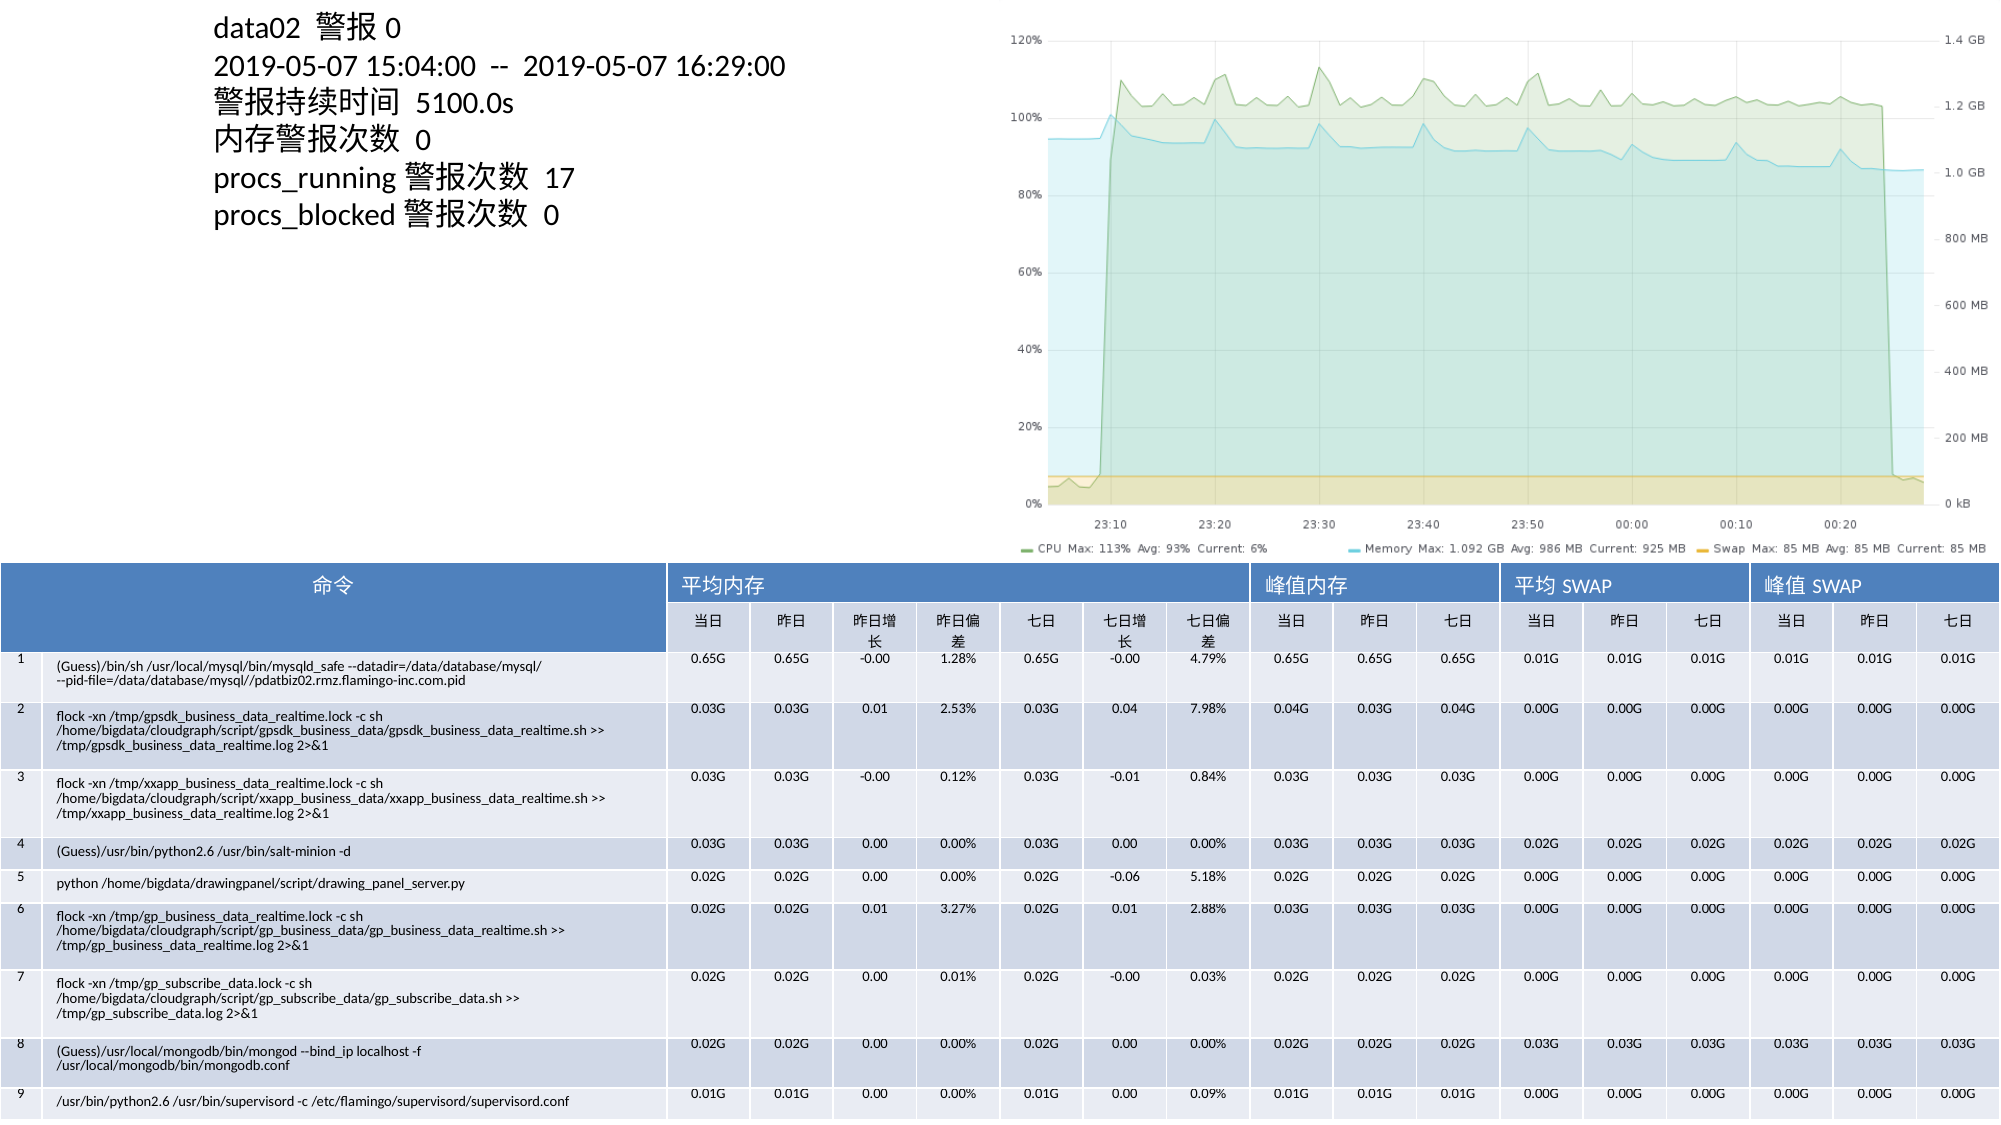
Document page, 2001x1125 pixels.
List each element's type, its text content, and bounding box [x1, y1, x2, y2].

table_cell 0.00G [1584, 1089, 1666, 1119]
table_header 峰值SWAP [1751, 571, 1999, 602]
table_cell 0.65G [751, 653, 832, 702]
table_cell 七日偏差 [1167, 603, 1249, 652]
table_cell 3.27% [917, 904, 999, 969]
table_cell 0.02G [1751, 838, 1832, 869]
table_cell 0.02G [668, 1039, 749, 1087]
table_cell 0.03G [668, 703, 749, 769]
table_cell 4 [1, 838, 41, 869]
table_cell (Guess)/bin/sh /usr/local/mysql/bin/mysqld_safe --datadir=/data/database/mysql/ --pid-file=/data/database/mysql//pdatbiz02.rmz.flamingo-inc.com.pid [43, 653, 666, 702]
table_cell 0.00G [1751, 703, 1832, 769]
table_cell flock -xn /tmp/gp_subscribe_data.lock -c sh /home/bigdata/cloudgraph/script/gp_subscribe_data/gp_subscribe_data.sh >> /tmp/gp_subscribe_data.log 2>&1 [43, 971, 666, 1037]
table_cell 0.00G [1917, 904, 1999, 969]
table_cell 当日 [1251, 603, 1332, 652]
table_cell 0.02G [1917, 838, 1999, 869]
table_cell 昨日增长 [834, 603, 916, 652]
table_cell 七日 [1917, 603, 1999, 652]
table_cell 0.02G [1584, 838, 1666, 869]
table_header 平均SWAP [1501, 572, 1749, 602]
table_cell 0.65G [1334, 653, 1416, 702]
table_cell 8 [1, 1039, 41, 1087]
table_cell 0.00G [1751, 1089, 1832, 1119]
table_cell 0.01G [751, 1089, 832, 1119]
table_cell flock -xn /tmp/gpsdk_business_data_realtime.lock -c sh /home/bigdata/cloudgraph/script/gpsdk_business_data/gpsdk_business_data_realtime.sh >> /tmp/gpsdk_business_data_realtime.log 2>&1 [43, 703, 666, 769]
table_cell 0.00G [1917, 771, 1999, 837]
table_cell 0.02G [751, 904, 832, 969]
table_cell 0.65G [668, 653, 749, 702]
table_cell 0.03G [1001, 838, 1082, 869]
table_cell 6 [1, 904, 41, 969]
picture [999, 0, 2000, 563]
table_cell 0.02G [1251, 871, 1332, 902]
table_cell 0.00% [917, 838, 999, 869]
table_cell 0.00G [1667, 871, 1749, 902]
table_cell 0.03G [1417, 838, 1499, 869]
table_cell 0.00 [834, 838, 916, 869]
table_cell 0.00G [1834, 871, 1916, 902]
table_cell 昨日 [1334, 603, 1416, 652]
table_cell 0.00G [1834, 904, 1916, 969]
table_cell 0.01G [1251, 1089, 1332, 1119]
table_cell 0.00 [834, 1089, 916, 1119]
table_cell 0.02G [668, 871, 749, 902]
table_cell 0.01G [1917, 653, 1999, 702]
table_cell 0.02G [1417, 1039, 1499, 1087]
table_cell 0.00G [1834, 771, 1916, 837]
table_cell 0.01G [1667, 653, 1749, 702]
table_cell 0.65G [1417, 653, 1499, 702]
table_cell 0.00G [1584, 771, 1666, 837]
table_cell 0.01G [1334, 1089, 1416, 1119]
table_cell 0.00G [1834, 1089, 1916, 1119]
table_cell 0.03G [1667, 1039, 1749, 1087]
table_cell 0.00G [1501, 771, 1582, 837]
table_cell 4.79% [1167, 653, 1249, 702]
table_cell 0.02G [1001, 1039, 1082, 1087]
table_cell 0.02G [751, 971, 832, 1037]
table_cell 0.03G [1251, 838, 1332, 869]
table_cell flock -xn /tmp/gp_business_data_realtime.lock -c sh /home/bigdata/cloudgraph/script/gp_business_data/gp_business_data_realtime.sh >> /tmp/gp_business_data_realtime.log 2>&1 [43, 904, 666, 969]
table_cell 1.28% [917, 653, 999, 702]
table_cell 当日 [1501, 603, 1582, 652]
table_cell 0.03G [1584, 1039, 1666, 1087]
table_cell 0.01G [1584, 653, 1666, 702]
table_cell (Guess)/usr/bin/python2.6 /usr/bin/salt-minion -d [43, 838, 666, 869]
table_cell 0.03G [1334, 904, 1416, 969]
table_cell 0.00G [1667, 1089, 1749, 1119]
table_cell 0.03G [1834, 1039, 1916, 1087]
table_cell 0.00G [1667, 904, 1749, 969]
table_cell 0.02G [668, 904, 749, 969]
table_cell 0.02G [1251, 1039, 1332, 1087]
table_cell 0.00 [834, 1039, 916, 1087]
table_header 命令 [1, 563, 666, 652]
table_cell 0.03G [1001, 703, 1082, 769]
table_cell 0.03G [751, 771, 832, 837]
table_cell 2.53% [917, 703, 999, 769]
table_cell 0.02G [1334, 1039, 1416, 1087]
table_header 平均内存 [668, 563, 1249, 602]
table_header 峰值内存 [1251, 572, 1499, 602]
table_cell flock -xn /tmp/xxapp_business_data_realtime.lock -c sh /home/bigdata/cloudgraph/script/xxapp_business_data/xxapp_business_data_realtime.sh >> /tmp/xxapp_business_data_realtime.log 2>&1 [43, 771, 666, 837]
table_cell 0.00% [1167, 1039, 1249, 1087]
text_box data02 警报0 2019-05-07 15:04:00 -- 2019-05-07 16:29:00 警报持续时间 5100.0s 内存警报次数 0 procs_running警报次数 17 procs_blocked警报次数 0 [198, 0, 802, 277]
table_cell 0.01G [1751, 653, 1832, 702]
table_cell 昨日 [1584, 603, 1666, 652]
table_cell 0.03G [1417, 904, 1499, 969]
table_cell 0.00 [834, 871, 916, 902]
table_cell 0.02G [1001, 871, 1082, 902]
table_cell 0.00% [1167, 838, 1249, 869]
table_cell 7.98% [1167, 703, 1249, 769]
table_cell 0.00G [1917, 871, 1999, 902]
table_cell -0.00 [834, 653, 916, 702]
table_cell 0.00G [1751, 971, 1832, 1037]
table_cell 0.00G [1501, 703, 1582, 769]
table_cell 0.03G [1334, 838, 1416, 869]
table_cell 0.03G [1501, 1039, 1582, 1087]
table_cell 0.00G [1751, 904, 1832, 969]
table_cell -0.01 [1084, 771, 1166, 837]
table_cell 0.02G [668, 971, 749, 1037]
table_cell 当日 [1751, 603, 1832, 652]
table_cell -0.00 [834, 771, 916, 837]
table_cell 0.65G [1251, 653, 1332, 702]
table_cell -0.00 [1084, 971, 1166, 1037]
table_cell 5.18% [1167, 871, 1249, 902]
table_cell python /home/bigdata/drawingpanel/script/drawing_panel_server.py [43, 871, 666, 902]
table_cell 0.01G [1417, 1089, 1499, 1119]
table_cell 0.00 [1084, 1089, 1166, 1119]
table_cell 0.01G [1001, 1089, 1082, 1119]
table_cell 9 [1, 1089, 41, 1119]
table_cell 0.65G [1001, 653, 1082, 702]
table_cell 0.04G [1417, 703, 1499, 769]
table_cell 0.03G [668, 838, 749, 869]
table_cell 0.00G [1584, 904, 1666, 969]
table_cell 0.00G [1501, 904, 1582, 969]
table_cell 0.01 [834, 904, 916, 969]
table_cell /usr/bin/python2.6 /usr/bin/supervisord -c /etc/flamingo/supervisord/supervisord.conf [43, 1089, 666, 1119]
table_cell 0.02G [1251, 971, 1332, 1037]
table_cell 0.00G [1917, 703, 1999, 769]
table_cell 0.00G [1584, 971, 1666, 1037]
table_cell 0.03G [1251, 904, 1332, 969]
table_cell 0.00G [1917, 1089, 1999, 1119]
table_cell 0.00% [917, 1039, 999, 1087]
table_cell 0.00G [1751, 771, 1832, 837]
table_cell 0.01G [1834, 653, 1916, 702]
table_cell 0.02G [751, 1039, 832, 1087]
table_cell 0.03G [751, 703, 832, 769]
table_cell 0.00G [1501, 871, 1582, 902]
table_cell (Guess)/usr/local/mongodb/bin/mongod --bind_ip localhost -f /usr/local/mongodb/bin/mongodb.conf [43, 1039, 666, 1087]
table_cell 2 [1, 703, 41, 769]
table_cell 0.00G [1667, 703, 1749, 769]
table_cell 0.00G [1501, 971, 1582, 1037]
table_cell 0.02G [1417, 971, 1499, 1037]
table_cell 0.01 [1084, 904, 1166, 969]
table_cell 0.01% [917, 971, 999, 1037]
table_cell 7 [1, 971, 41, 1037]
table_cell 3 [1, 771, 41, 837]
table_cell 0.02G [1834, 838, 1916, 869]
table_cell 0.00G [1584, 871, 1666, 902]
table_cell 1 [1, 653, 41, 702]
table_cell 0.00G [1501, 1089, 1582, 1119]
table_cell 0.02G [1001, 904, 1082, 969]
table_cell 0.03G [668, 771, 749, 837]
table_cell 0.03G [1751, 1039, 1832, 1087]
table_cell 0.03% [1167, 971, 1249, 1037]
table_cell 5 [1, 871, 41, 902]
table_cell 0.01G [668, 1089, 749, 1119]
table_cell 昨日 [751, 603, 832, 652]
table_cell 0.00 [1084, 1039, 1166, 1087]
table_cell 0.09% [1167, 1089, 1249, 1119]
table_cell -0.00 [1084, 653, 1166, 702]
table_cell 昨日 [1834, 603, 1916, 652]
table_cell 0.02G [1334, 971, 1416, 1037]
table_cell 0.03G [1334, 703, 1416, 769]
table_cell 七日 [1667, 603, 1749, 652]
table_cell 0.01 [834, 703, 916, 769]
table_cell 0.84% [1167, 771, 1249, 837]
table_cell 七日 [1417, 603, 1499, 652]
table_cell 0.00% [917, 1089, 999, 1119]
table_cell 0.00 [834, 971, 916, 1037]
table_cell 2.88% [1167, 904, 1249, 969]
table_cell 0.02G [1667, 838, 1749, 869]
table_cell 0.04 [1084, 703, 1166, 769]
table_cell 0.03G [1001, 771, 1082, 837]
table_cell -0.06 [1084, 871, 1166, 902]
table_cell 0.00G [1584, 703, 1666, 769]
table_cell 0.00G [1751, 871, 1832, 902]
table_cell 0.00G [1667, 971, 1749, 1037]
table_cell 七日增长 [1084, 603, 1166, 652]
table_cell 0.02G [1001, 971, 1082, 1037]
table_cell 0.02G [751, 871, 832, 902]
table_cell 0.03G [751, 838, 832, 869]
table_cell 0.02G [1501, 838, 1582, 869]
table_cell 0.04G [1251, 703, 1332, 769]
table_cell 0.01G [1501, 653, 1582, 702]
table_cell 0.00% [917, 871, 999, 902]
table_cell 七日 [1001, 603, 1082, 652]
table_cell 0.02G [1417, 871, 1499, 902]
table_cell 0.03G [1251, 771, 1332, 837]
table_cell 0.00G [1834, 971, 1916, 1037]
table_cell 0.00G [1834, 703, 1916, 769]
table_cell 0.00G [1917, 971, 1999, 1037]
table_cell 0.03G [1917, 1039, 1999, 1087]
table_cell 0.00 [1084, 838, 1166, 869]
table_cell 0.12% [917, 771, 999, 837]
table_cell 0.03G [1334, 771, 1416, 837]
table_cell 0.02G [1334, 871, 1416, 902]
table_cell 0.03G [1417, 771, 1499, 837]
table_cell 当日 [668, 603, 749, 652]
table_cell 昨日偏差 [917, 603, 999, 652]
table_cell 0.00G [1667, 771, 1749, 837]
